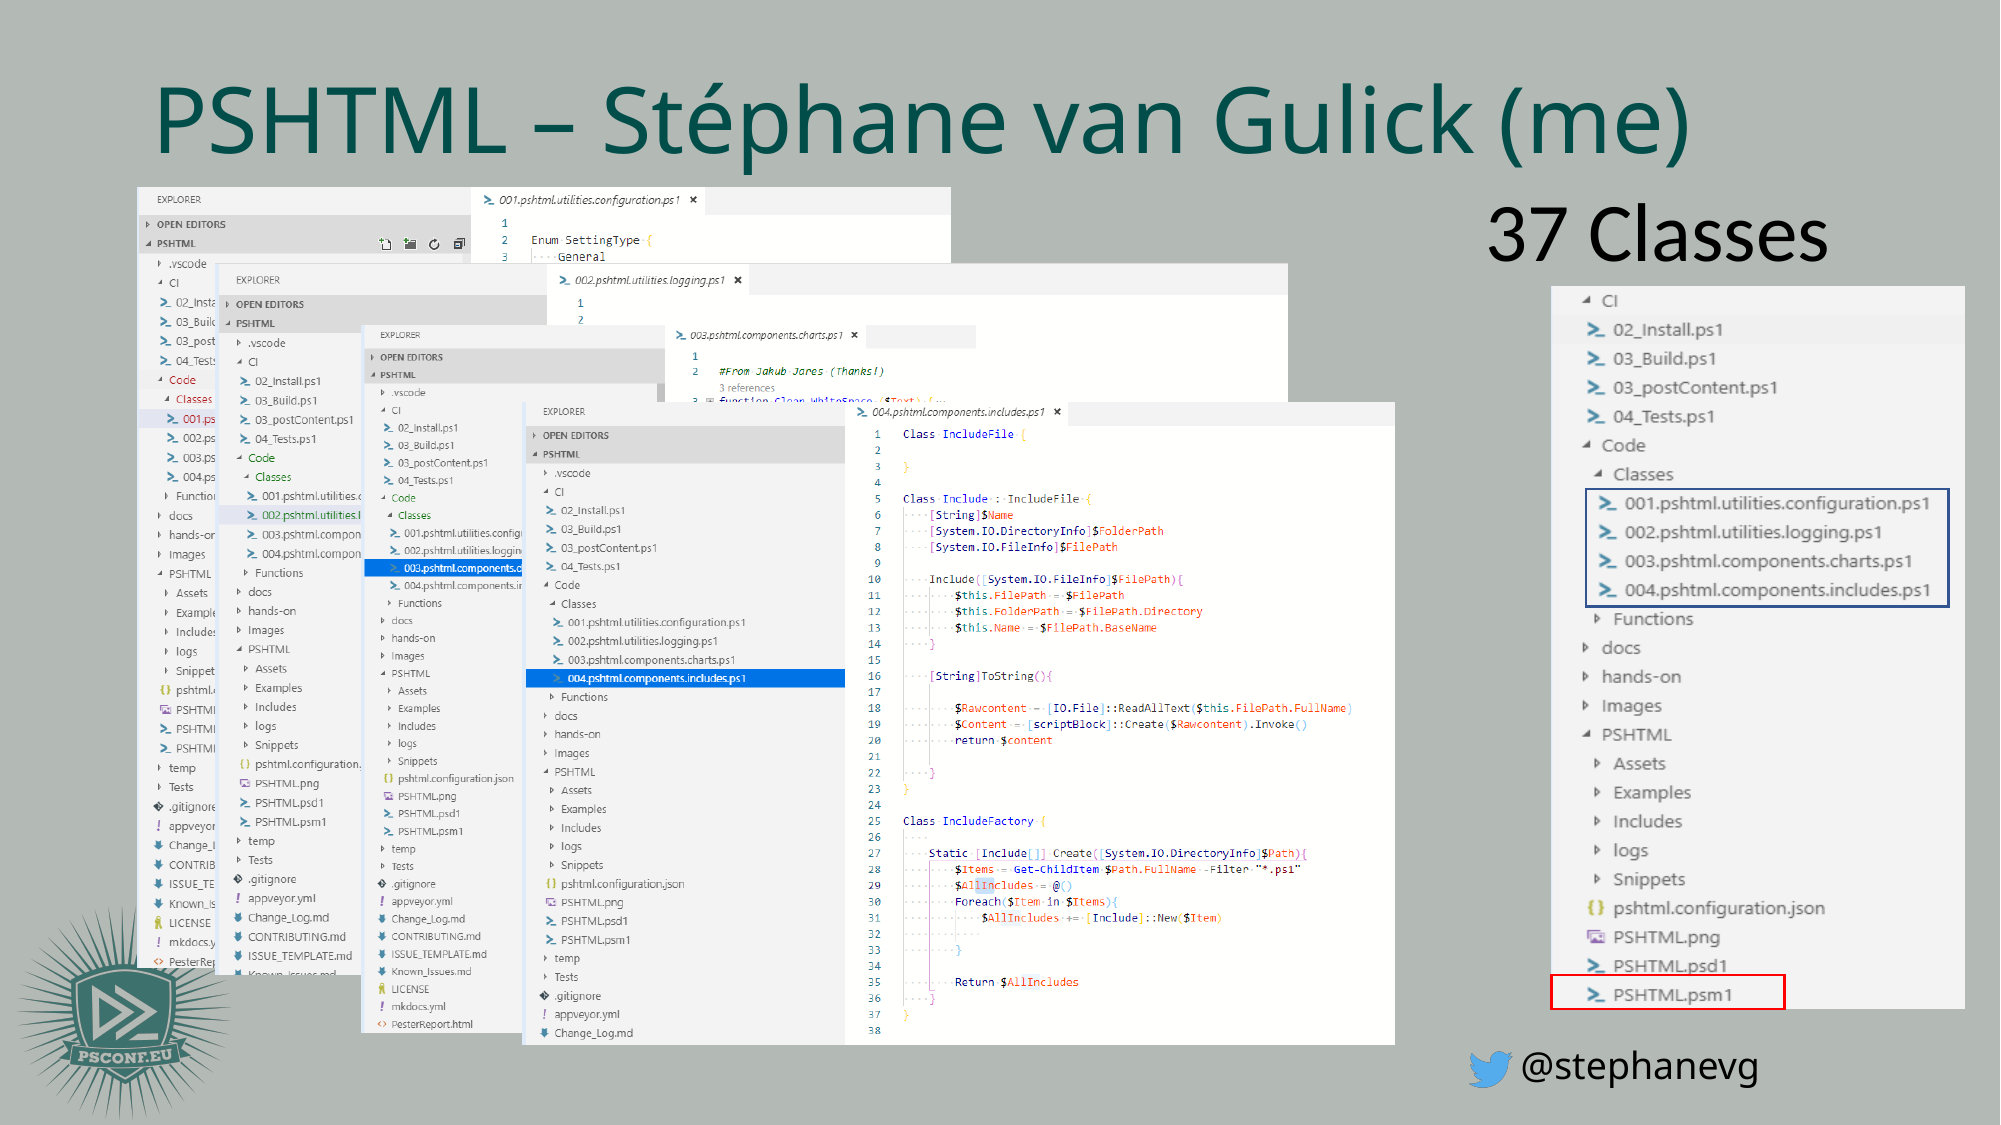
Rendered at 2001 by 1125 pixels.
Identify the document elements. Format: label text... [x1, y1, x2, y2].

footer @stephanevg [1505, 1037, 1863, 1098]
title PSHTML – Stéphane van Gulick (me) [137, 59, 1863, 188]
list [137, 187, 951, 968]
picture [1551, 286, 1965, 1009]
text_box 37 Classes [1435, 170, 1881, 286]
picture [1458, 1037, 1523, 1103]
picture [215, 263, 1395, 1045]
